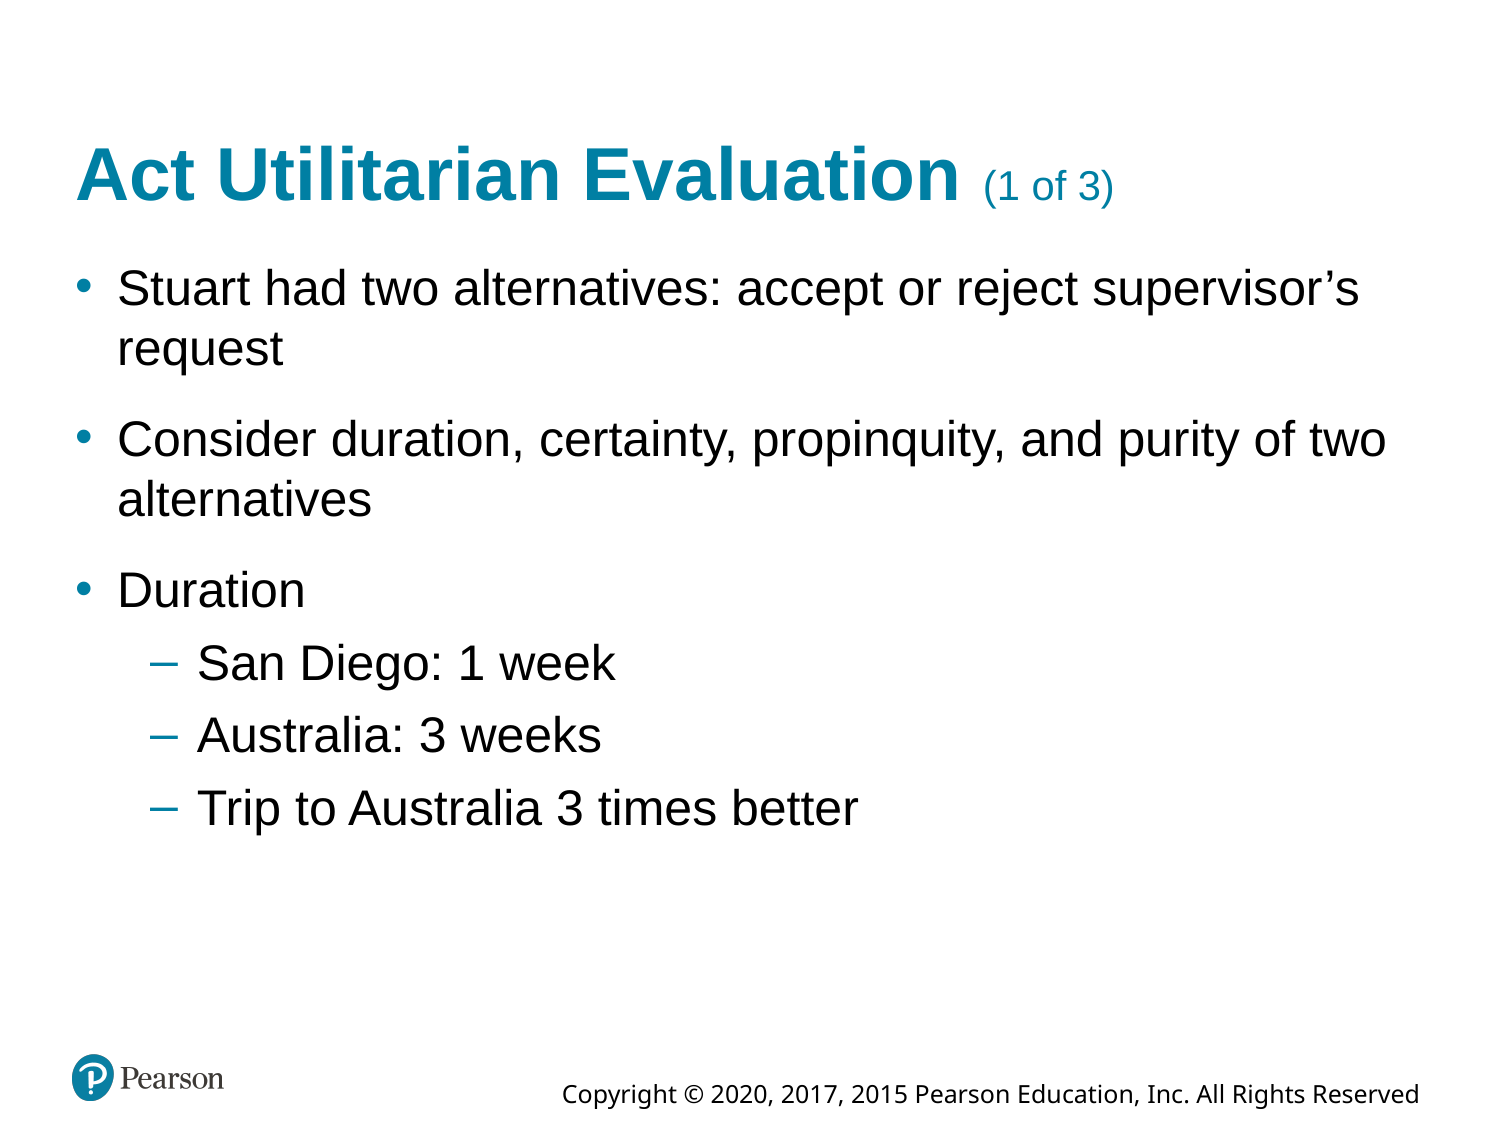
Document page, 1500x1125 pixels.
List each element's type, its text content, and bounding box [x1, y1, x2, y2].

picture [72, 1054, 88, 1070]
picture [72, 1087, 83, 1101]
picture [98, 1054, 224, 1101]
list Stuart had two alternatives: accept or reject supervisor’s request Consider duration, certainty, propinquity, and purity of two alternatives Duration San Diego: 1 week Australia: 3 weeks Trip to Australia 3 times better [75, 255, 1425, 983]
title Act Utilitarian Evaluation (1 of 3) [75, 35, 1425, 216]
picture [80, 1063, 106, 1088]
